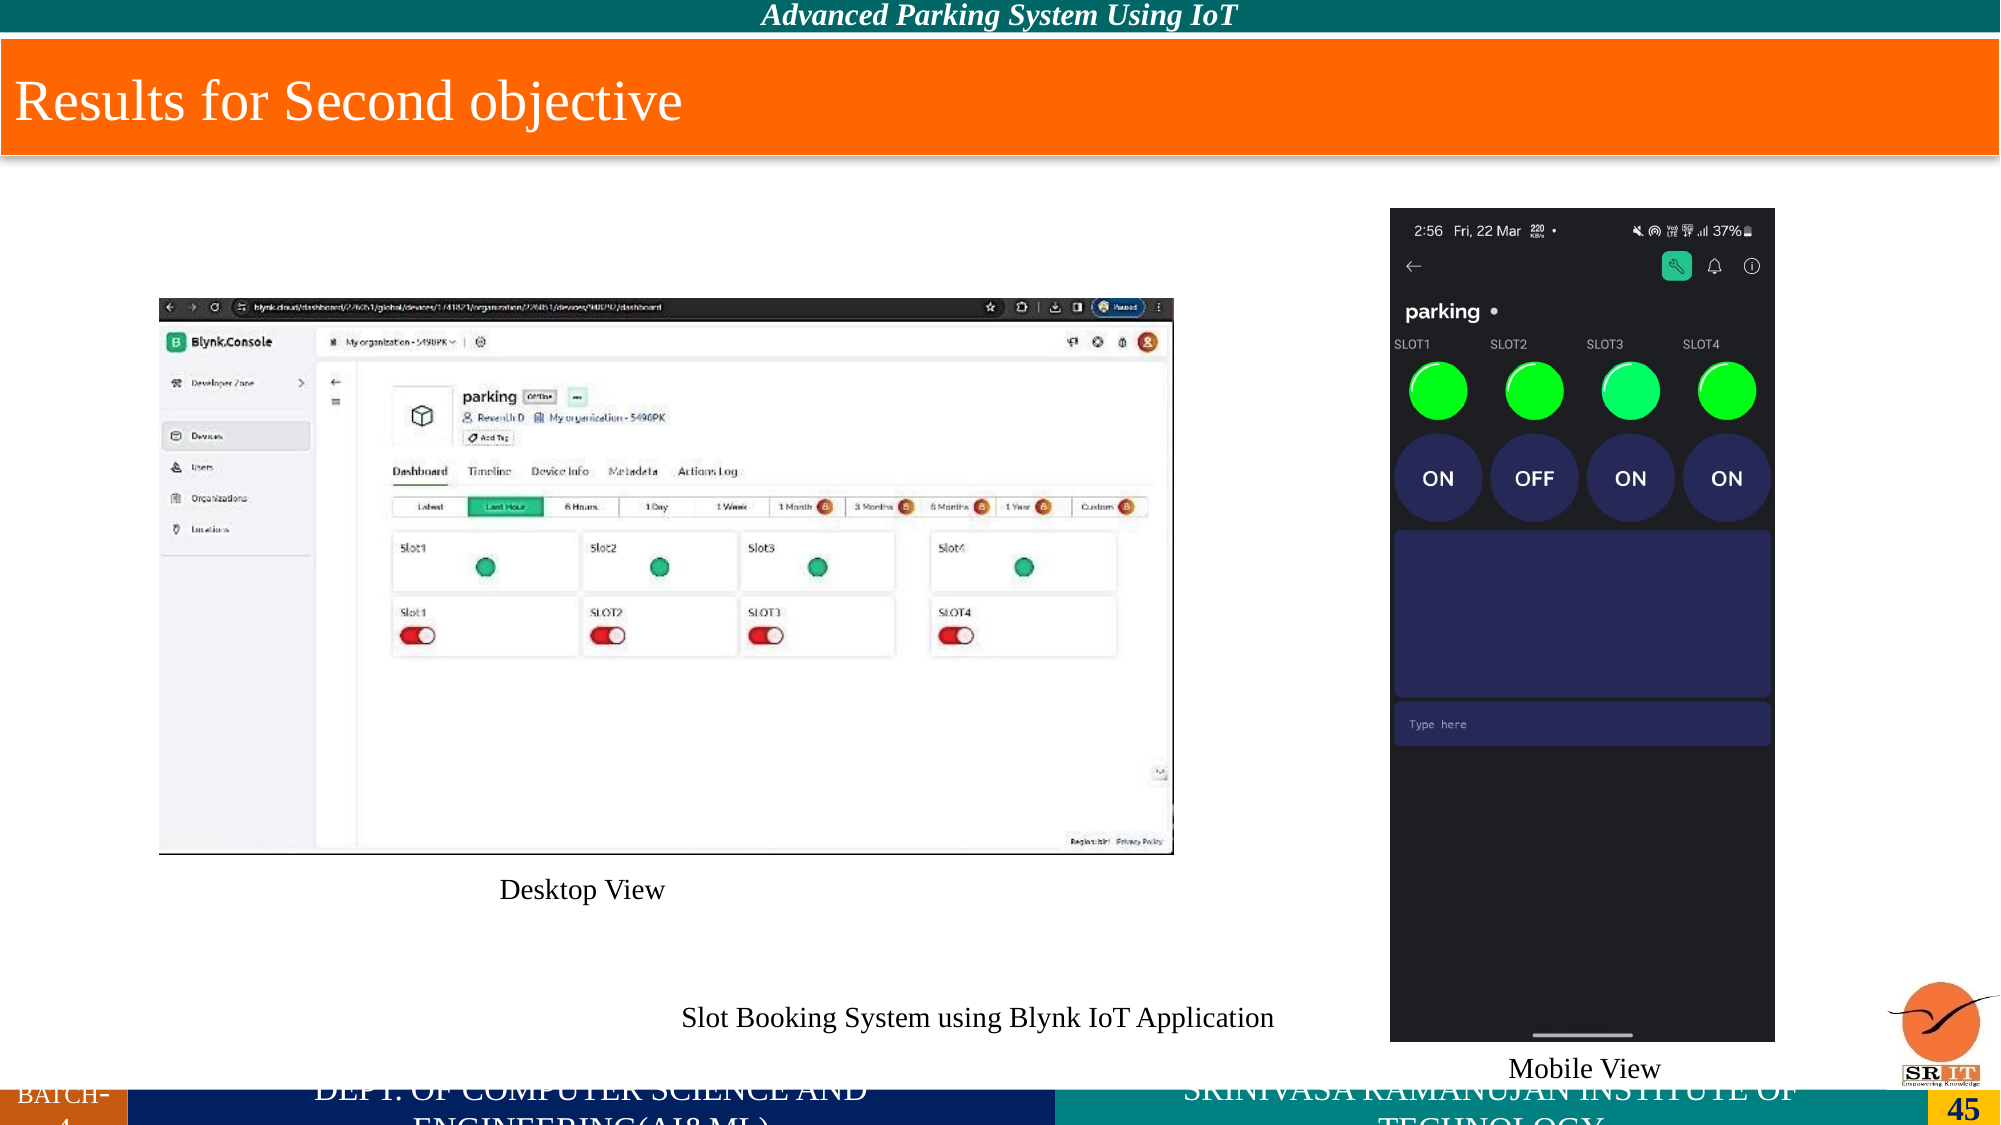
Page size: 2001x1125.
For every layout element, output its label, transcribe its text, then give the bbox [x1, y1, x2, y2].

text_box Mobile View [1508, 1050, 1705, 1084]
picture [1390, 207, 1776, 1042]
title Results for Second objective [0, 38, 2000, 156]
list Desktop View [499, 869, 2000, 1125]
picture [159, 298, 1174, 856]
